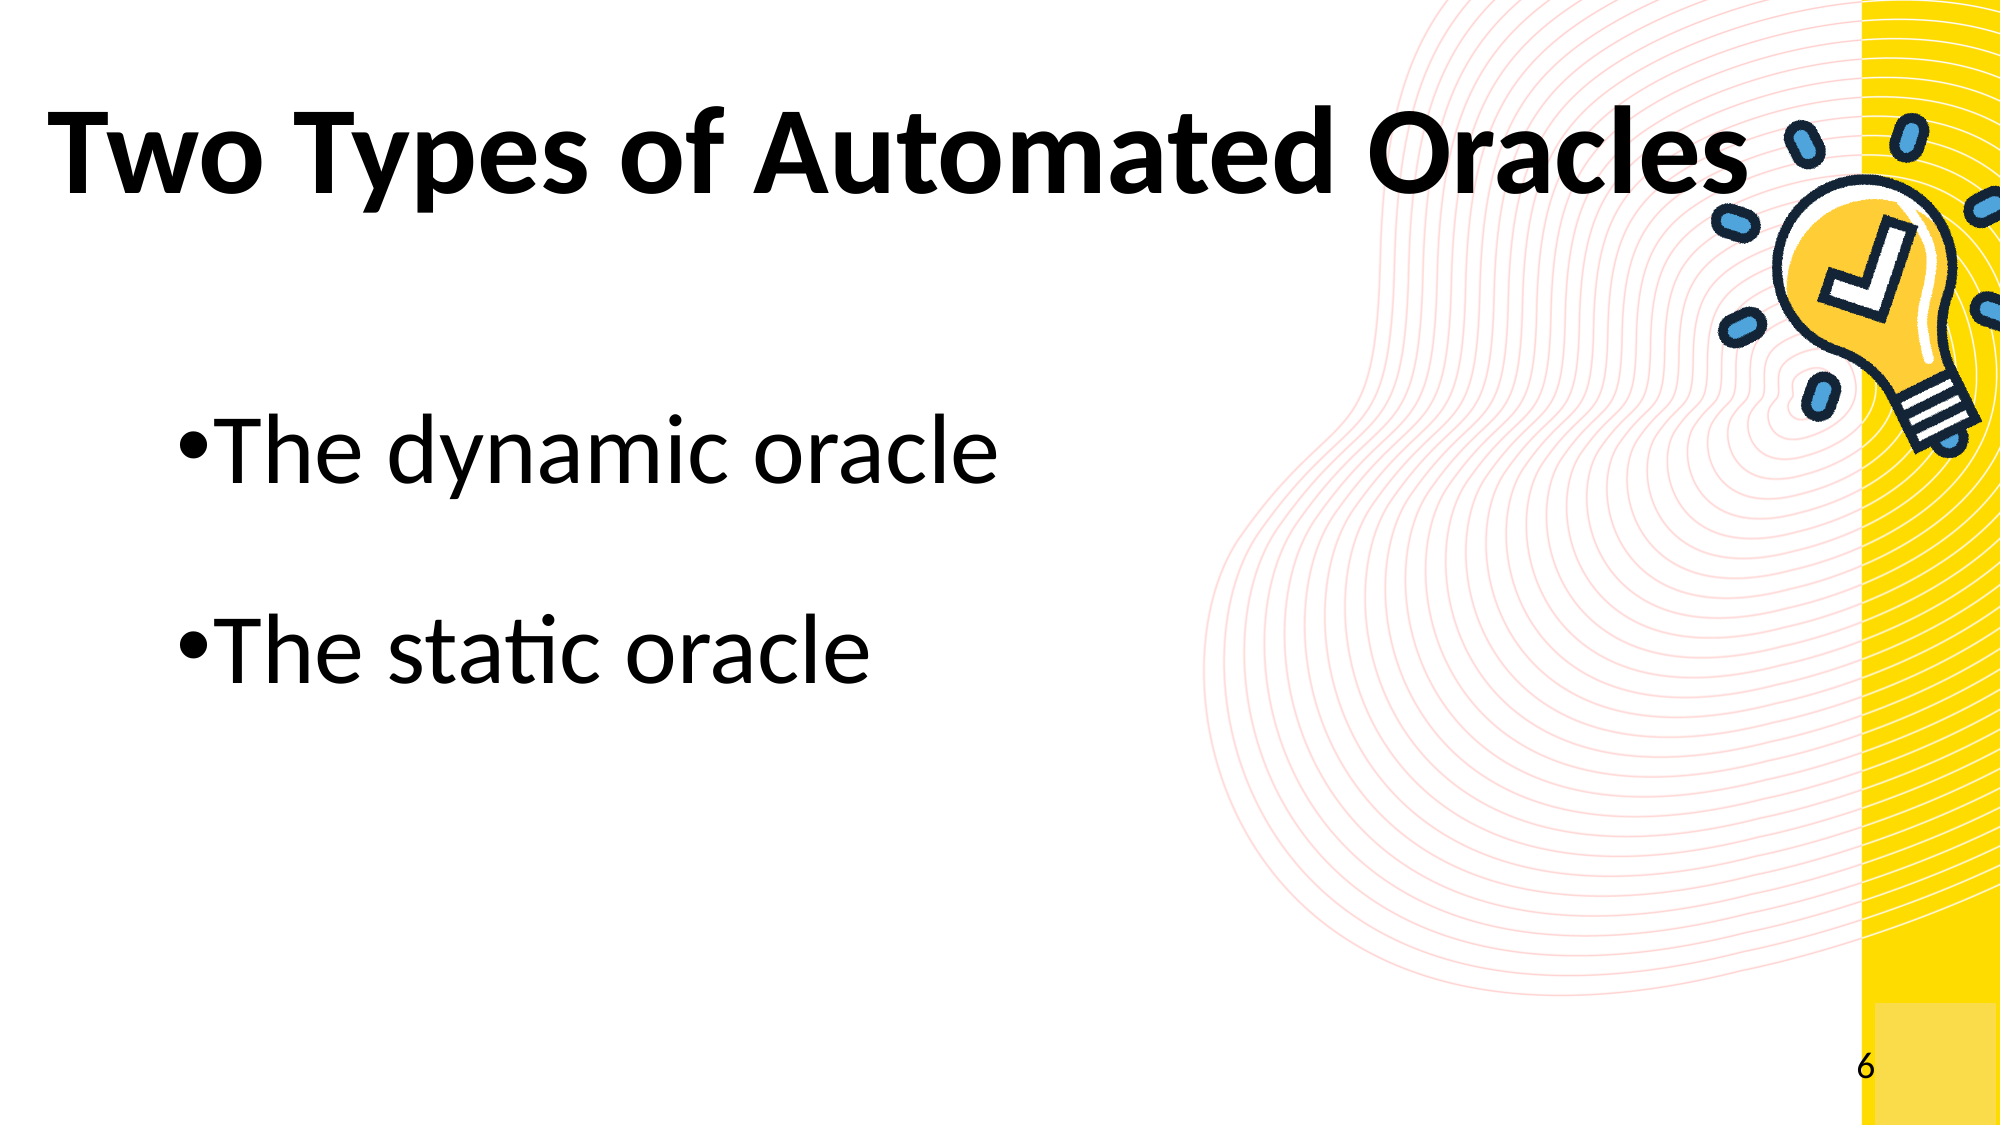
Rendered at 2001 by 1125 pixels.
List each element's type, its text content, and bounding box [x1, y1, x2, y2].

text_box 6 [1996, 1033, 2000, 1094]
picture [55, 0, 2000, 1125]
list The dynamic oracle The static oracle [176, 466, 1615, 1086]
text_box 6 [1841, 1033, 1875, 1094]
list Two Types of Automated Oracles [47, 85, 1767, 261]
